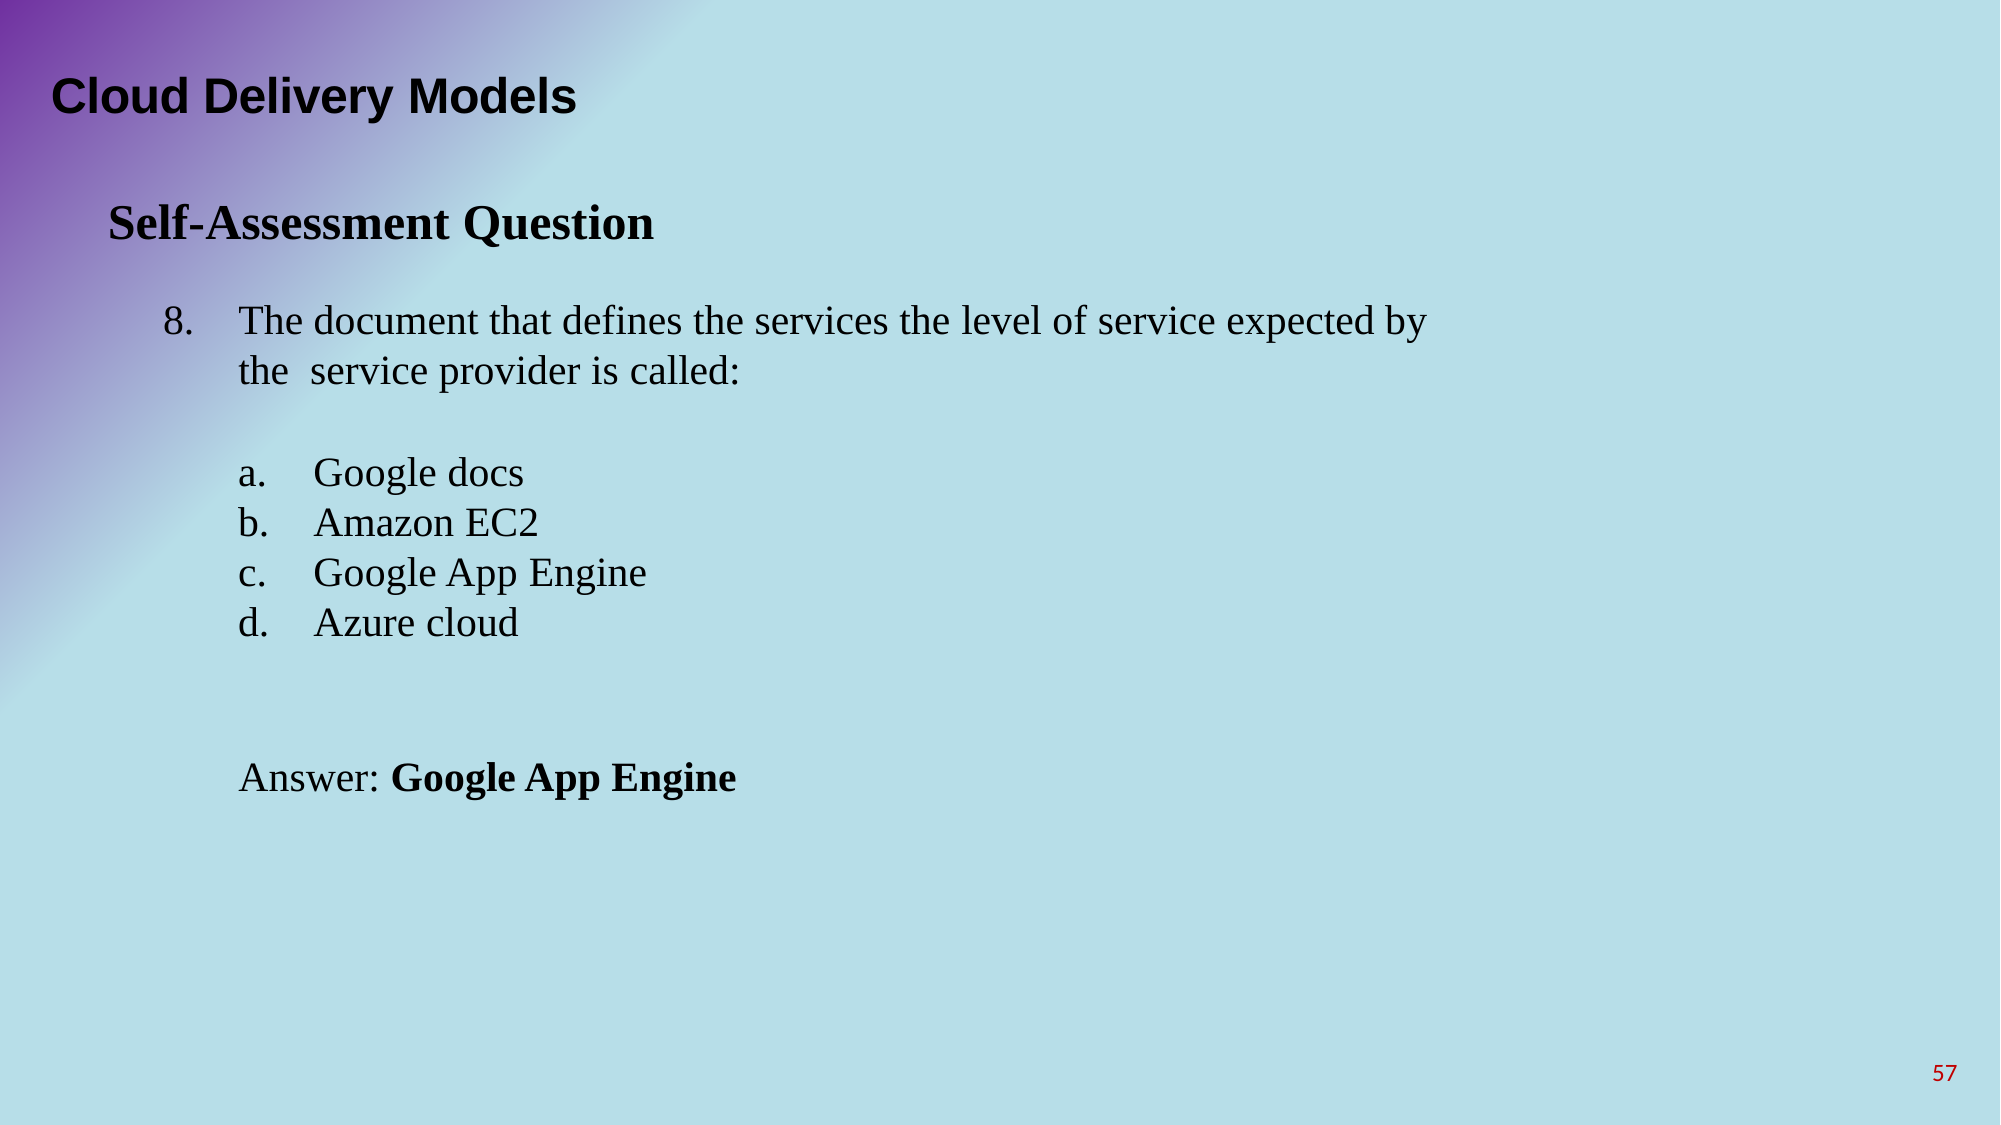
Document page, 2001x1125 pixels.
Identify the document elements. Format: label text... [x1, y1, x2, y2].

slide_number 57 [1925, 1060, 1964, 1125]
text_box Self-Assessment Question The document that defines the services the level of service expected by the service provider is called: Google docs Amazon EC2 Google App Engine Azure cloud Answer: Google App Engine [105, 187, 1486, 800]
title Cloud Delivery Models [48, 61, 581, 251]
